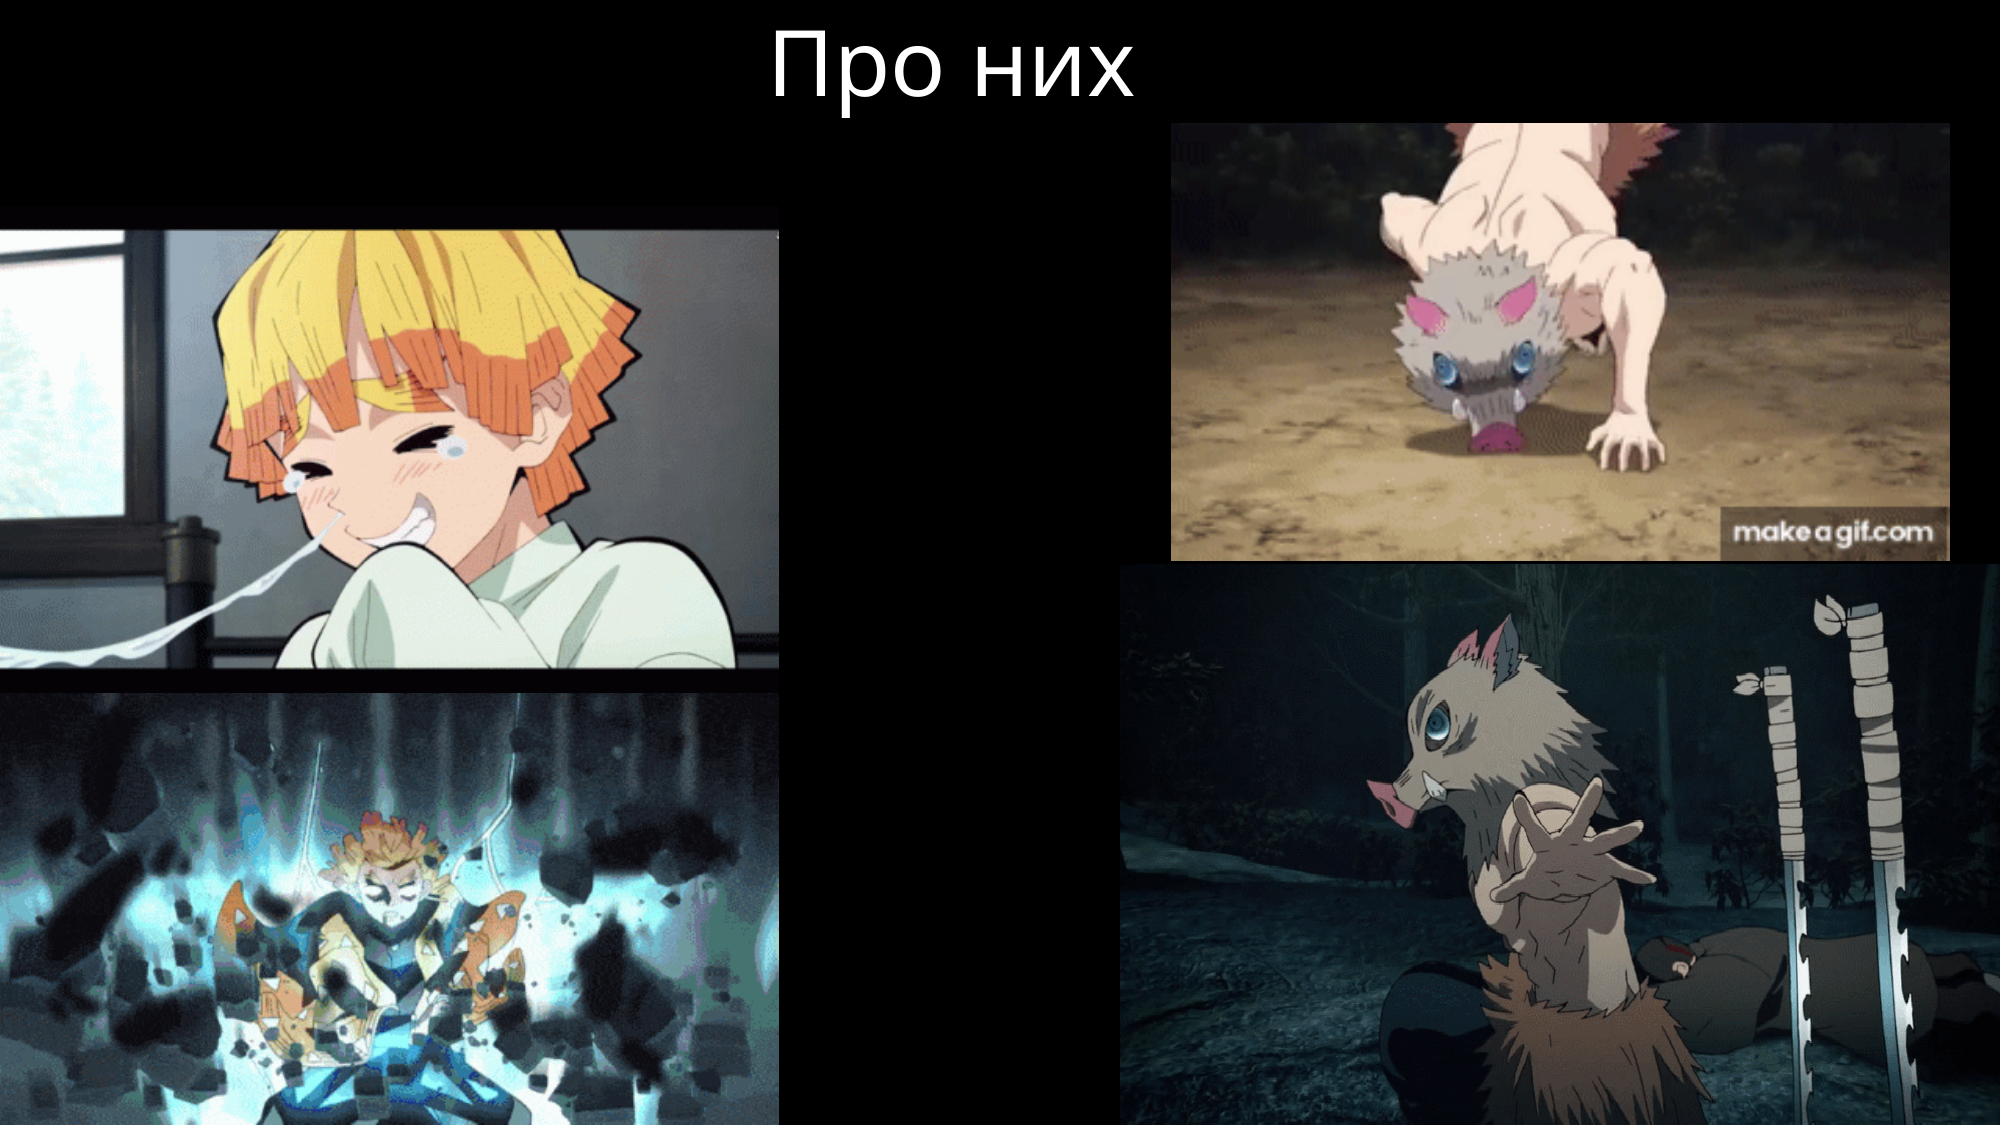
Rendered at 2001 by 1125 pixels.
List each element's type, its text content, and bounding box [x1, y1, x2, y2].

picture [1120, 564, 2000, 1125]
title Про них [752, 0, 1170, 176]
picture [1171, 123, 1950, 561]
picture [0, 206, 779, 1125]
